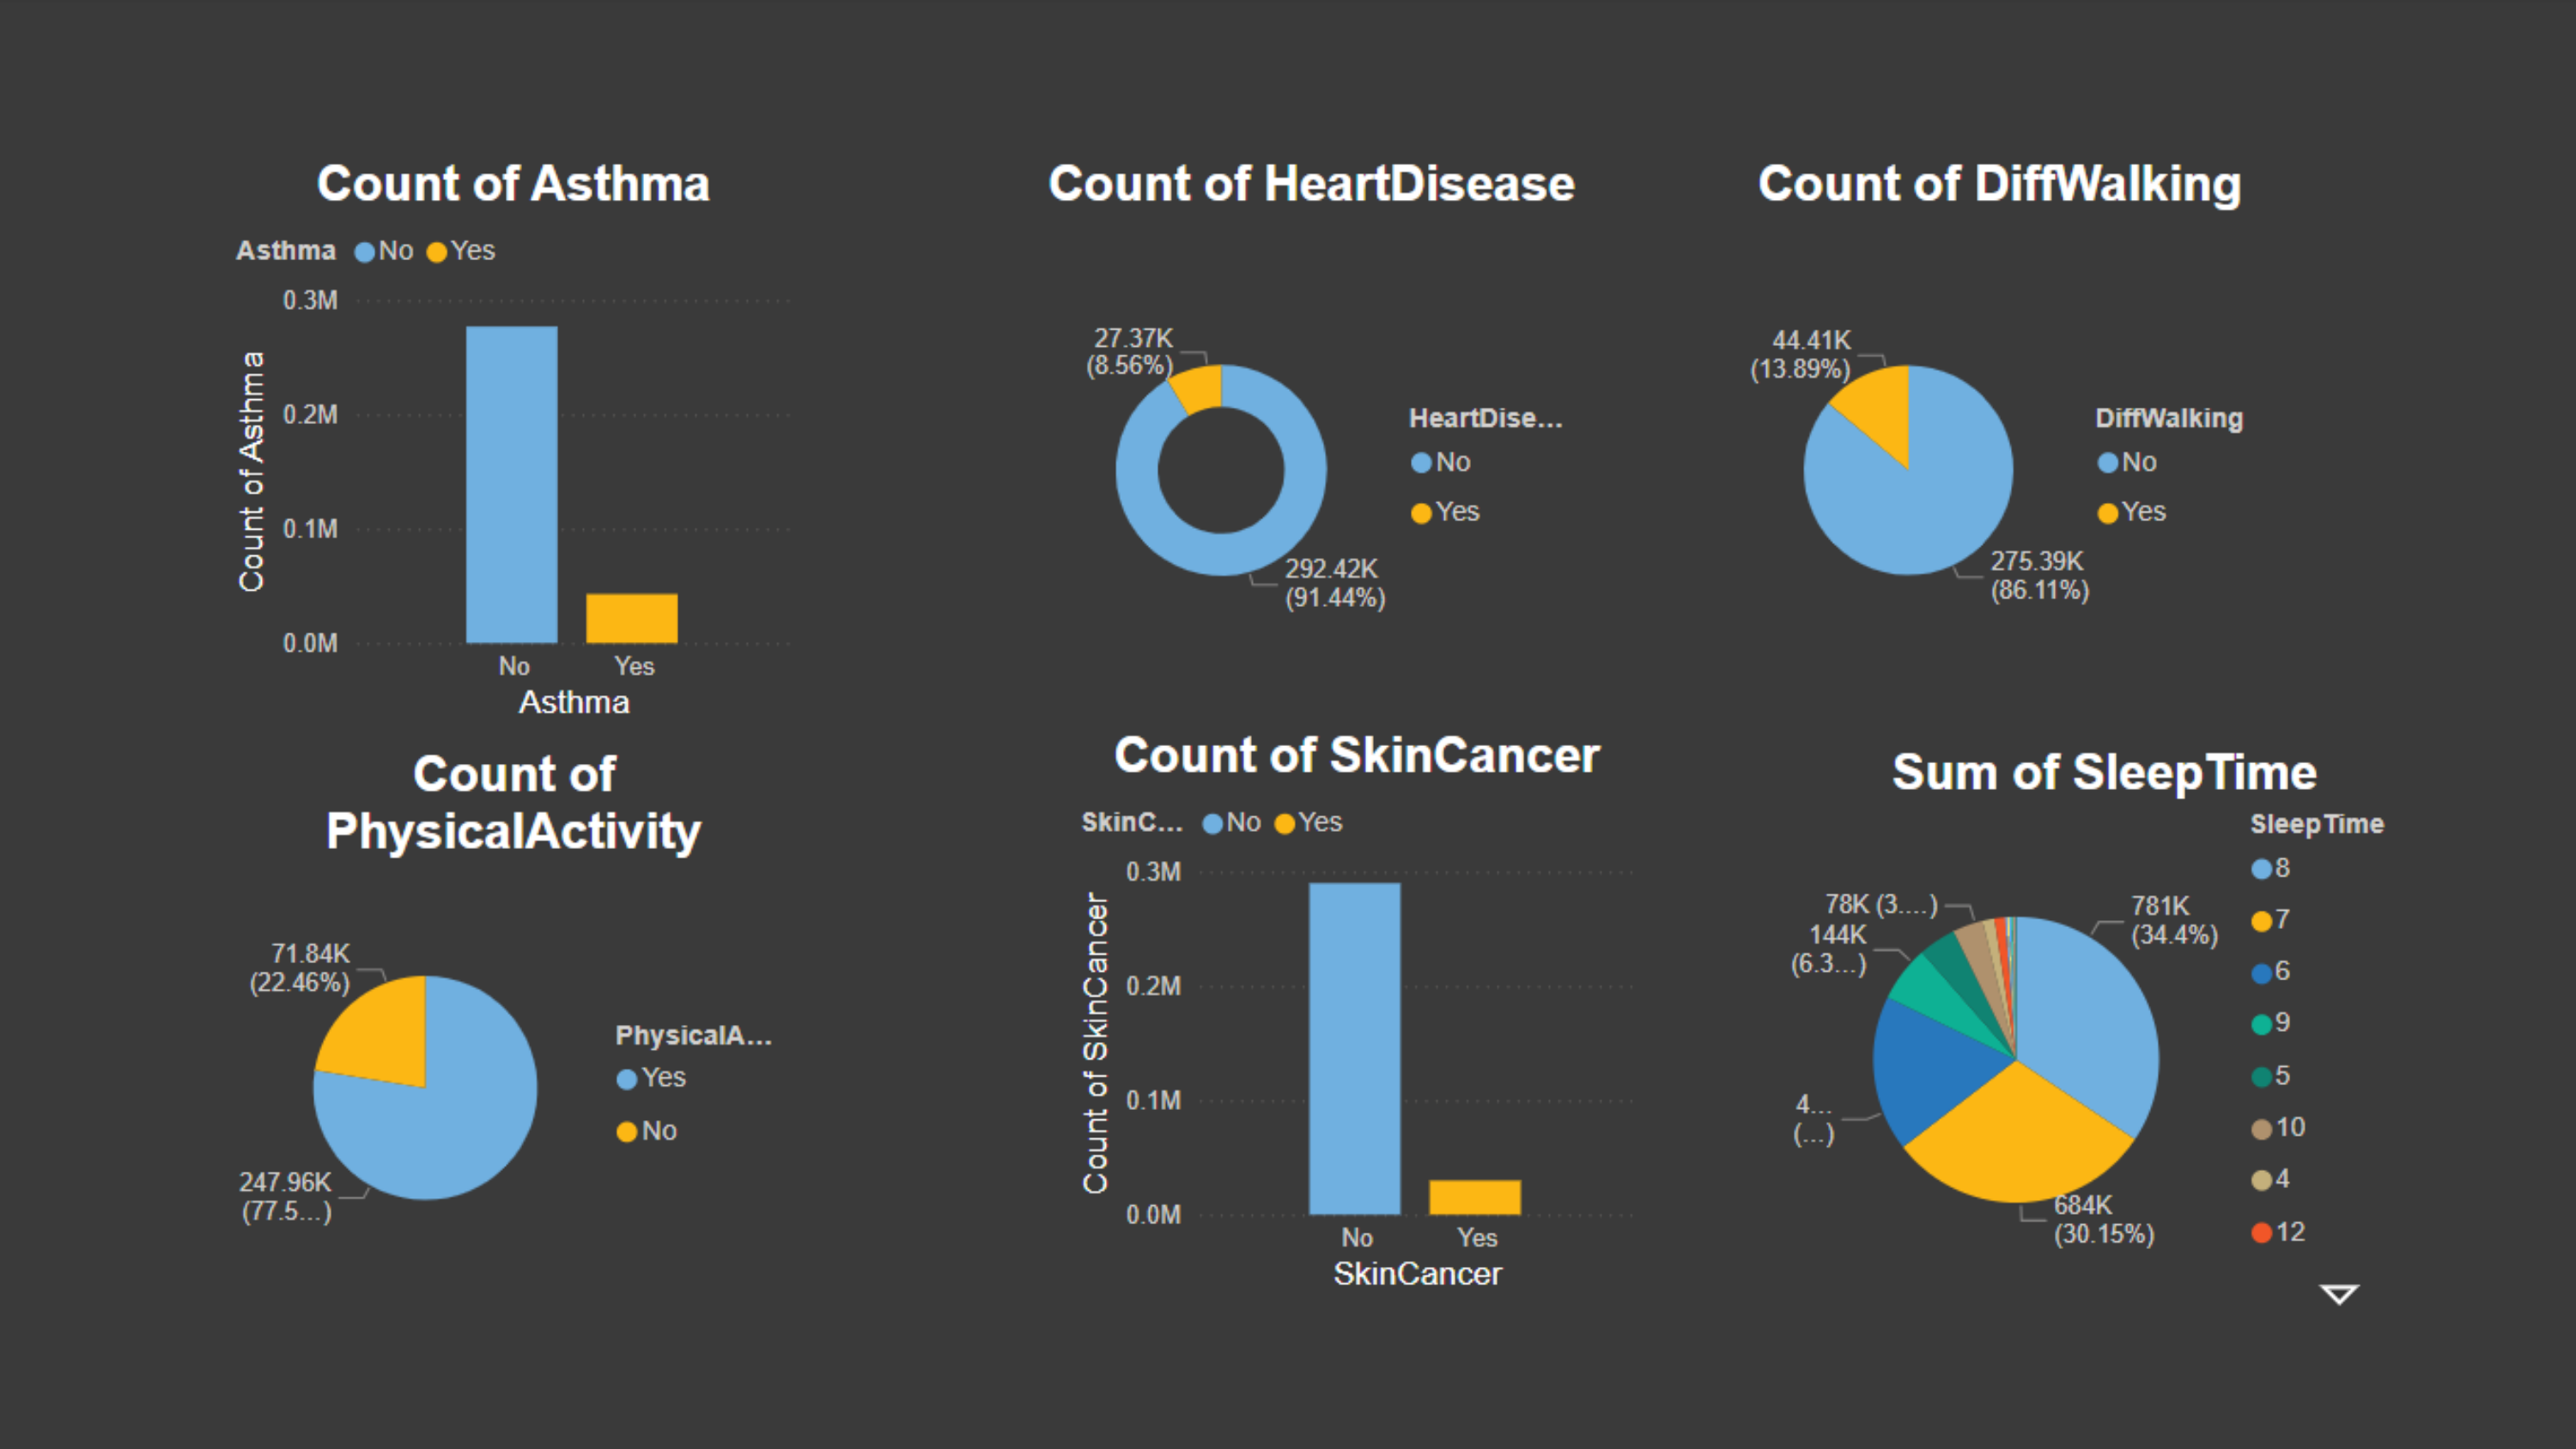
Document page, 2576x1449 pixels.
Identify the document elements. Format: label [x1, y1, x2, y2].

text_box [0, 0, 2576, 1449]
